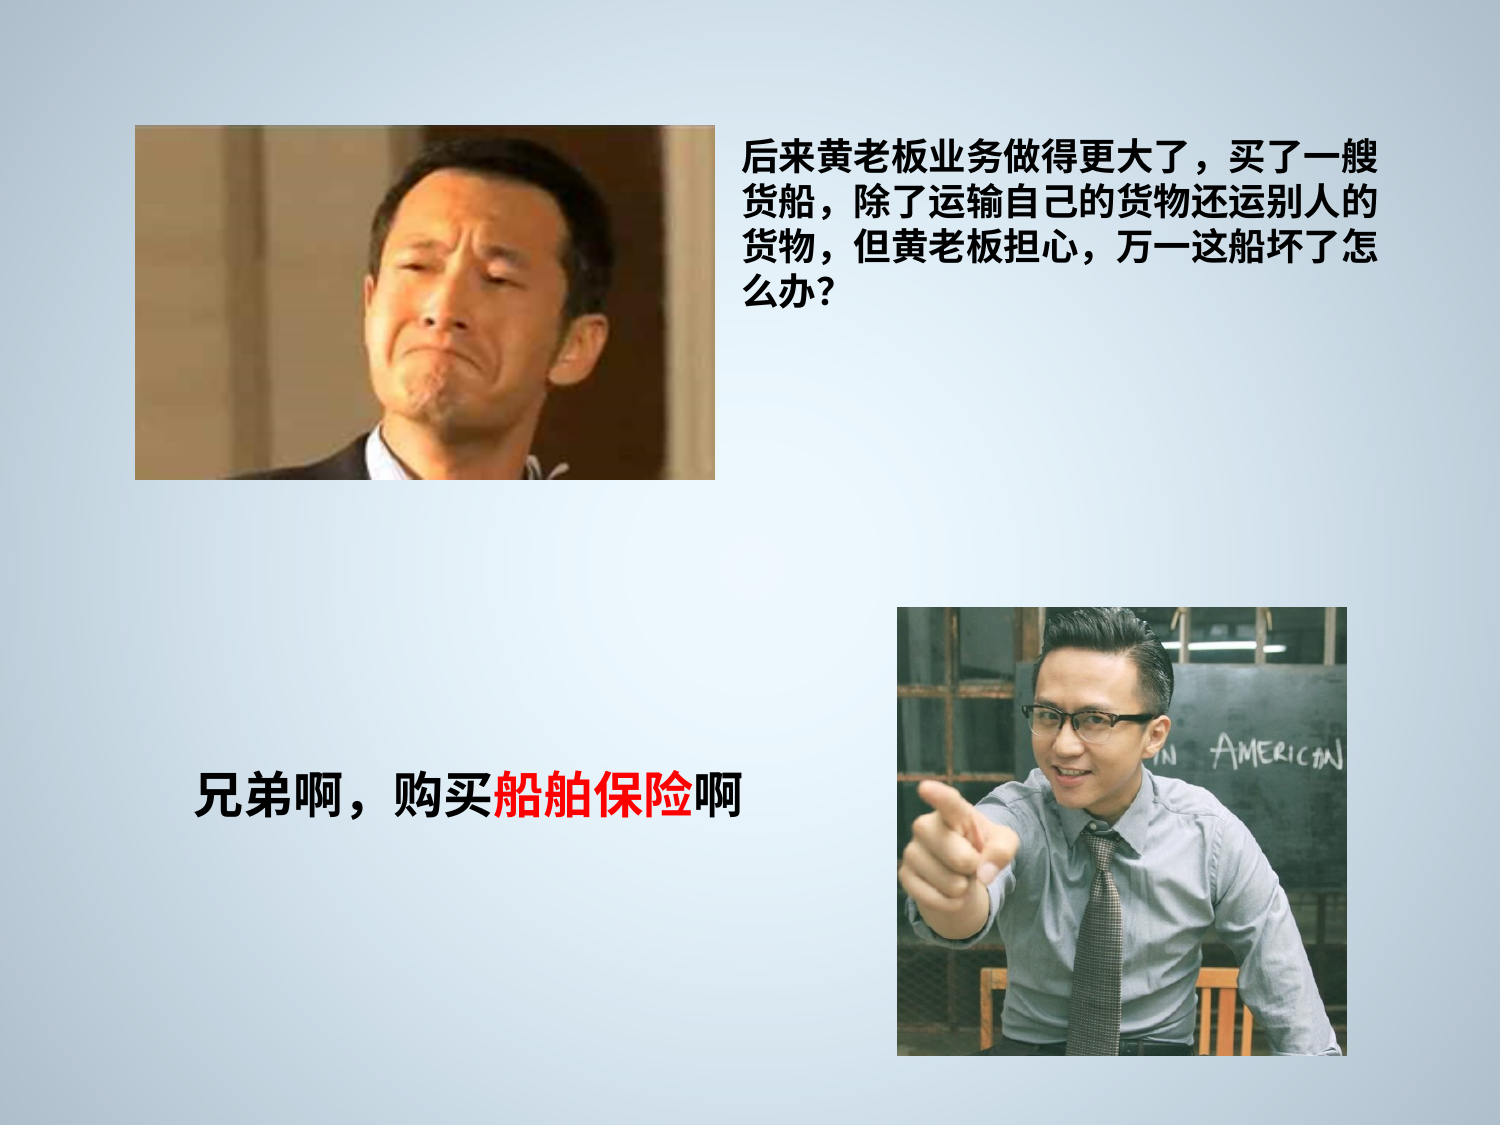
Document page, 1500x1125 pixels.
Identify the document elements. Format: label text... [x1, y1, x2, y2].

text_box 后来黄老板业务做得更大了，买了一艘货船，除了运输自己的货物还运别人的货物，但黄老板担心，万一这船坏了怎么办？ [726, 125, 1400, 321]
picture [0, 0, 1500, 1125]
text_box 兄弟啊，购买船舶保险啊 [179, 755, 759, 831]
